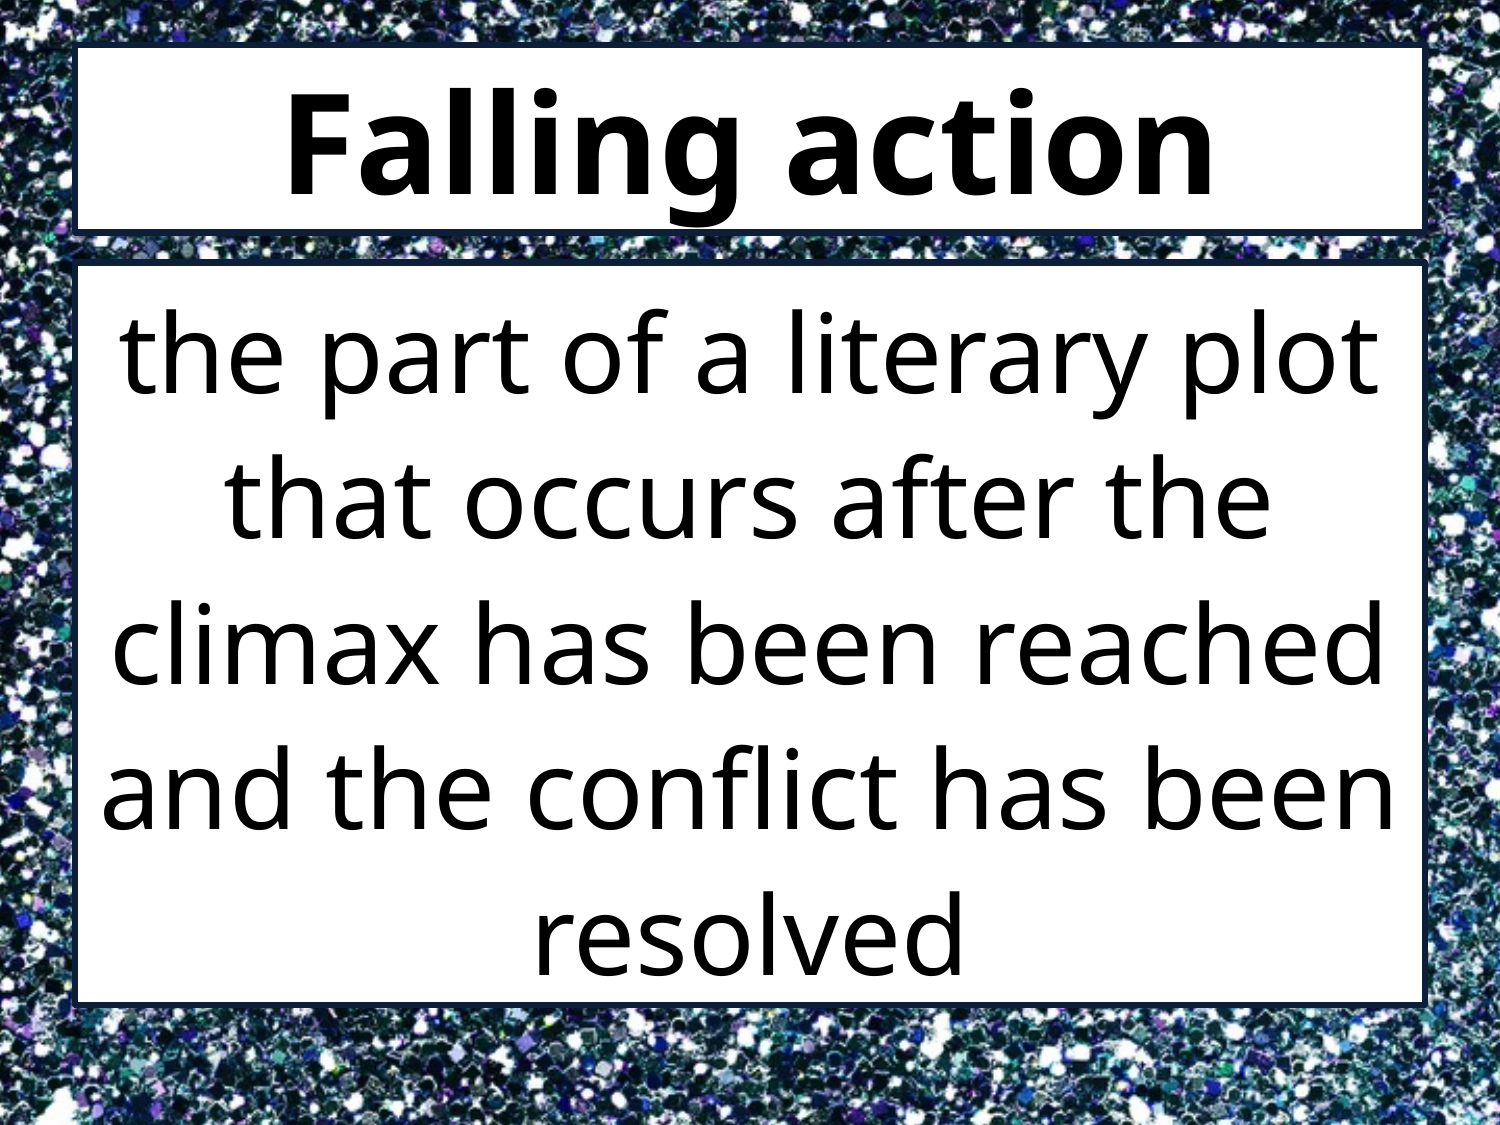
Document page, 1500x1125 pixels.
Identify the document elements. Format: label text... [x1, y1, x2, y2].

list the part of a literary plot that occurs after the climax has been reached and the conflict has been resolved [72, 259, 1428, 1008]
title Falling action [72, 42, 1428, 236]
picture [0, 0, 1500, 1125]
